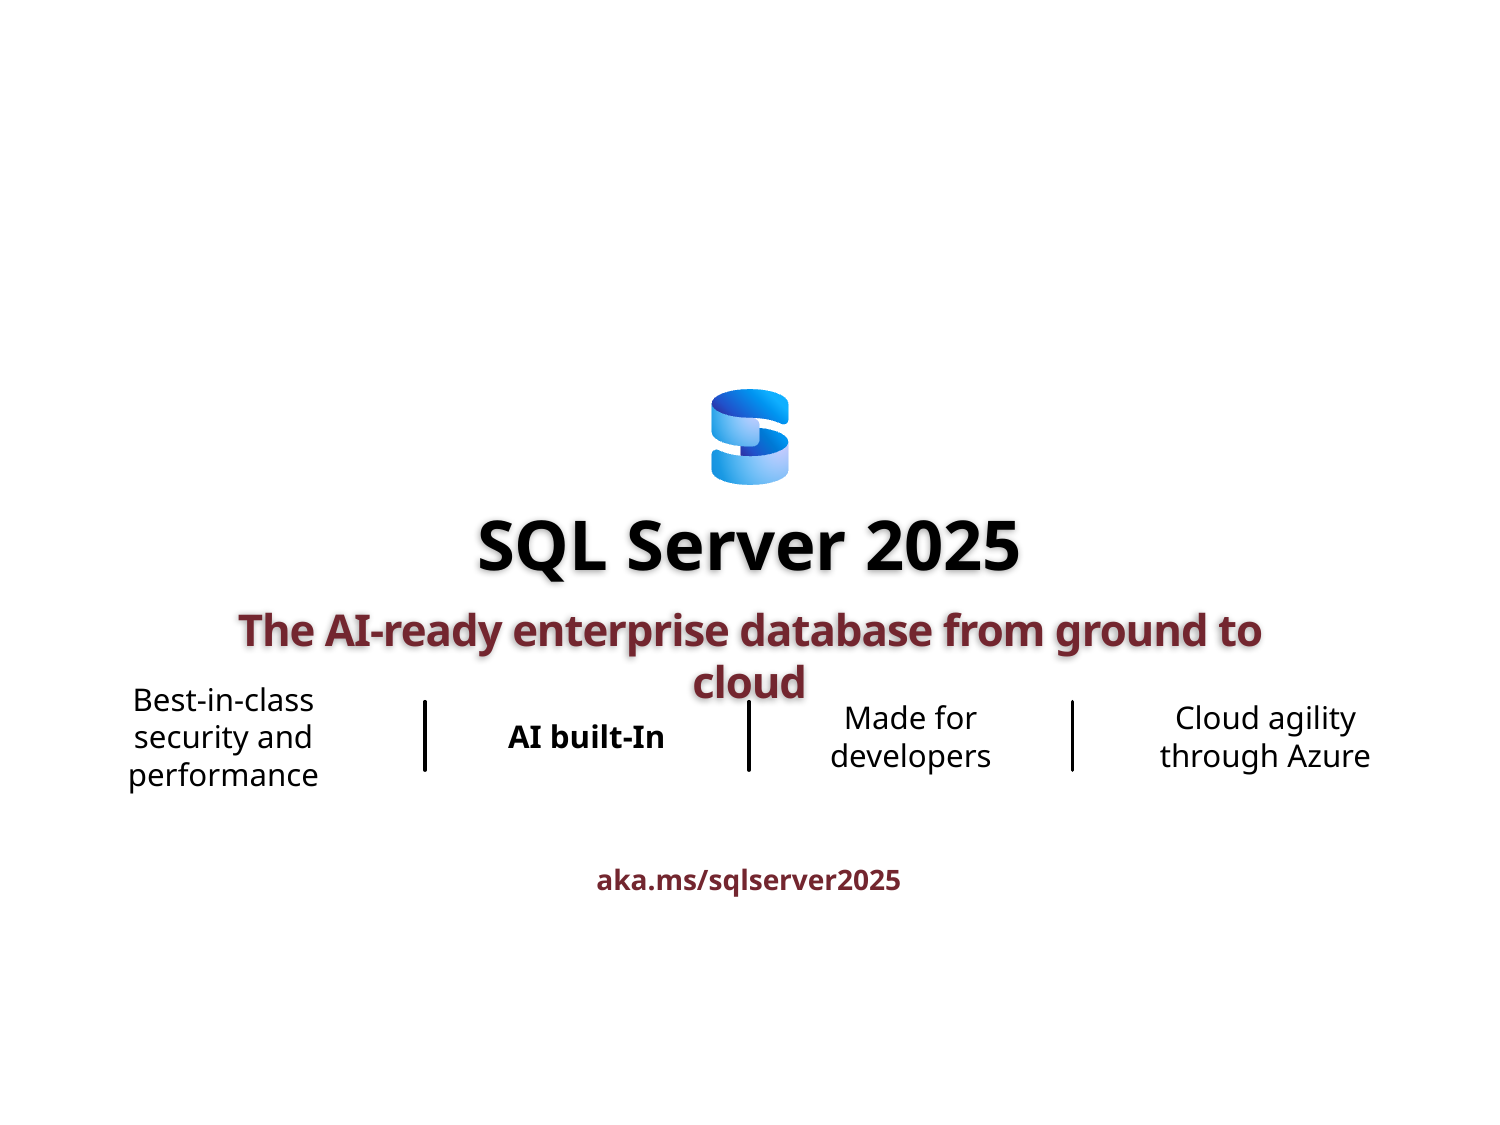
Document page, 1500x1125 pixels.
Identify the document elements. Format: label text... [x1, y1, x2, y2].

text_box AI built-In [474, 717, 700, 755]
picture [654, 340, 846, 533]
text_box SQL Server 2025 The AI-ready enterprise database from ground to cloud [187, 501, 1312, 708]
text_box aka.ms/sqlserver2025 [208, 854, 1290, 904]
text_box Best-in-class security and performance [71, 679, 376, 793]
text_box Cloud agility through Azure [1122, 698, 1409, 774]
text_box Made for developers [798, 698, 1024, 774]
